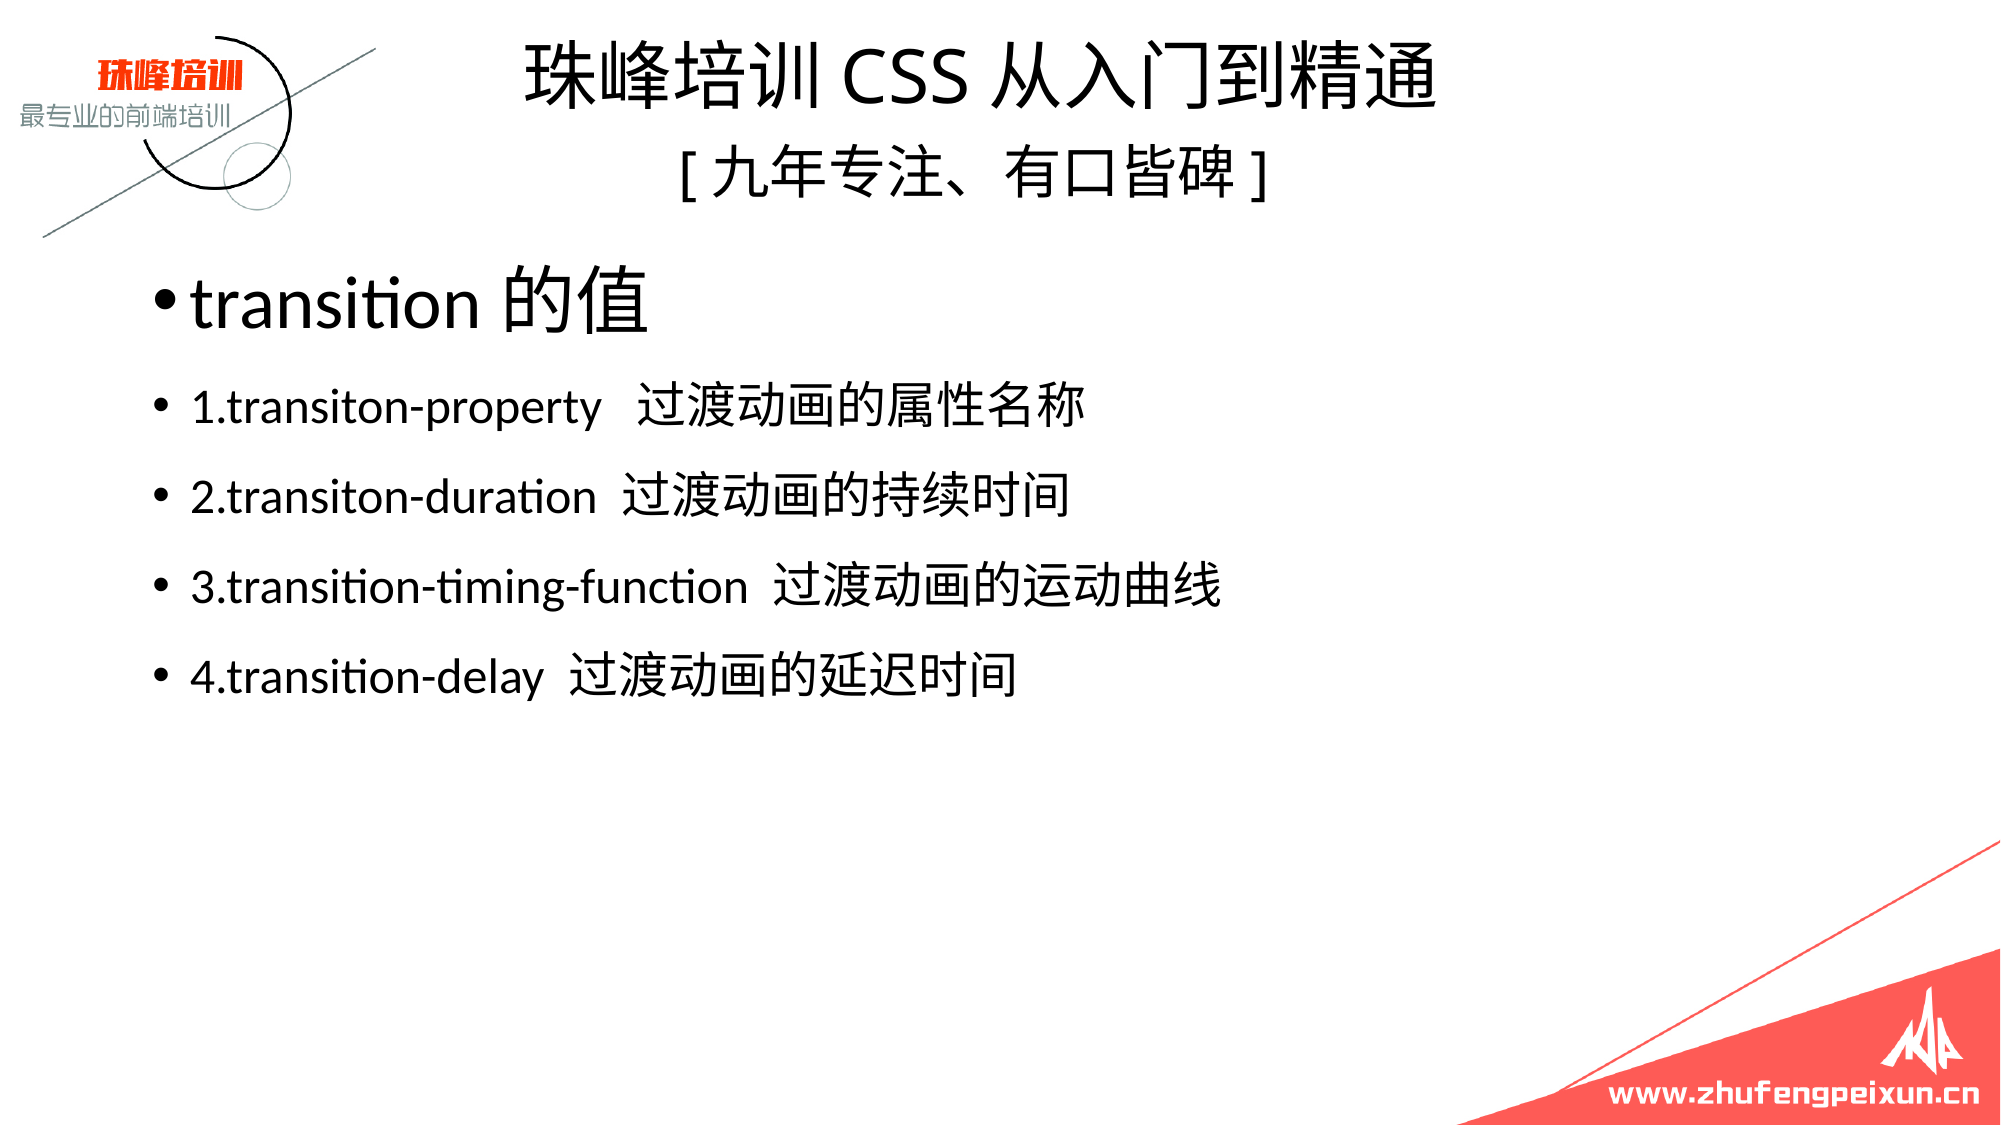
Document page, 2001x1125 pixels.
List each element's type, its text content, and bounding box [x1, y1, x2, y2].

list transition的值 1.transiton-property 过渡动画的属性名称 2.transiton-duration 过渡动画的持续时间 3.transition-timing-function 过渡动画的运动曲线 4.transition-delay 过渡动画的延迟时间 [137, 201, 1863, 971]
picture [1437, 796, 2001, 1125]
text_box 珠峰培训CSS从入门到精通 [九年专注、有口皆碑] [507, 21, 1737, 261]
picture [18, 36, 376, 238]
